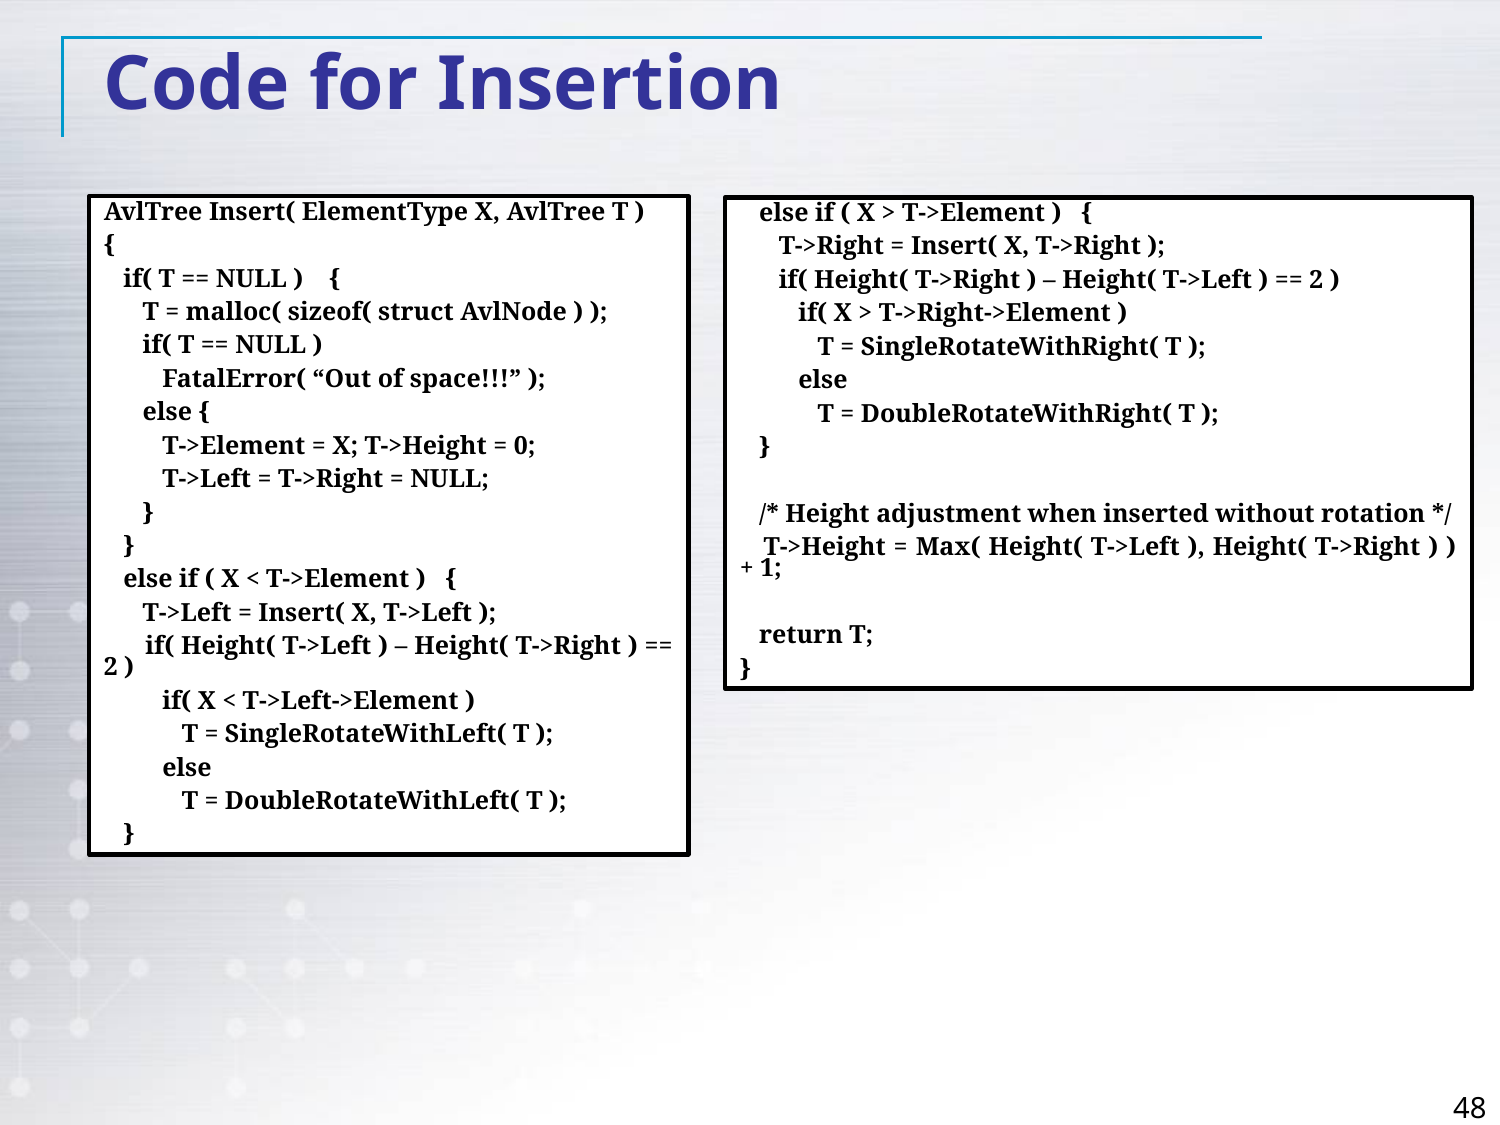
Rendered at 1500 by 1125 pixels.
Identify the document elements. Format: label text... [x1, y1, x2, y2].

text_box else if ( X > T->Element ) { T->Right = Insert( X, T->Right ); if( Height( T->Right ) – Height( T->Left ) == 2 ) if( X > T->Right->Element ) T = SingleRotateWithRight( T ); else T = DoubleRotateWithRight( T ); } /* Height adjustment when inserted without rotation */ T->Height = Max( Height( T->Left ), Height( T->Right ) ) + 1; return T; } [723, 195, 1474, 691]
slide_number 48 [1151, 1082, 1500, 1125]
picture [0, 0, 1500, 1125]
text_box AvlTree Insert( ElementType X, AvlTree T ) { if( T == NULL ) { T = malloc( sizeof( struct AvlNode ) ); if( T == NULL ) FatalError( “Out of space!!!” ); else { T->Element = X; T->Height = 0; T->Left = T->Right = NULL; } } else if ( X < T->Element ) { T->Left = Insert( X, T->Left ); if( Height( T->Left ) – Height( T->Right ) == 2 ) if( X < T->Left->Element ) T = SingleRotateWithLeft( T ); else T = DoubleRotateWithLeft( T ); } [87, 194, 691, 857]
text_box Code for Insertion [88, 44, 1364, 115]
